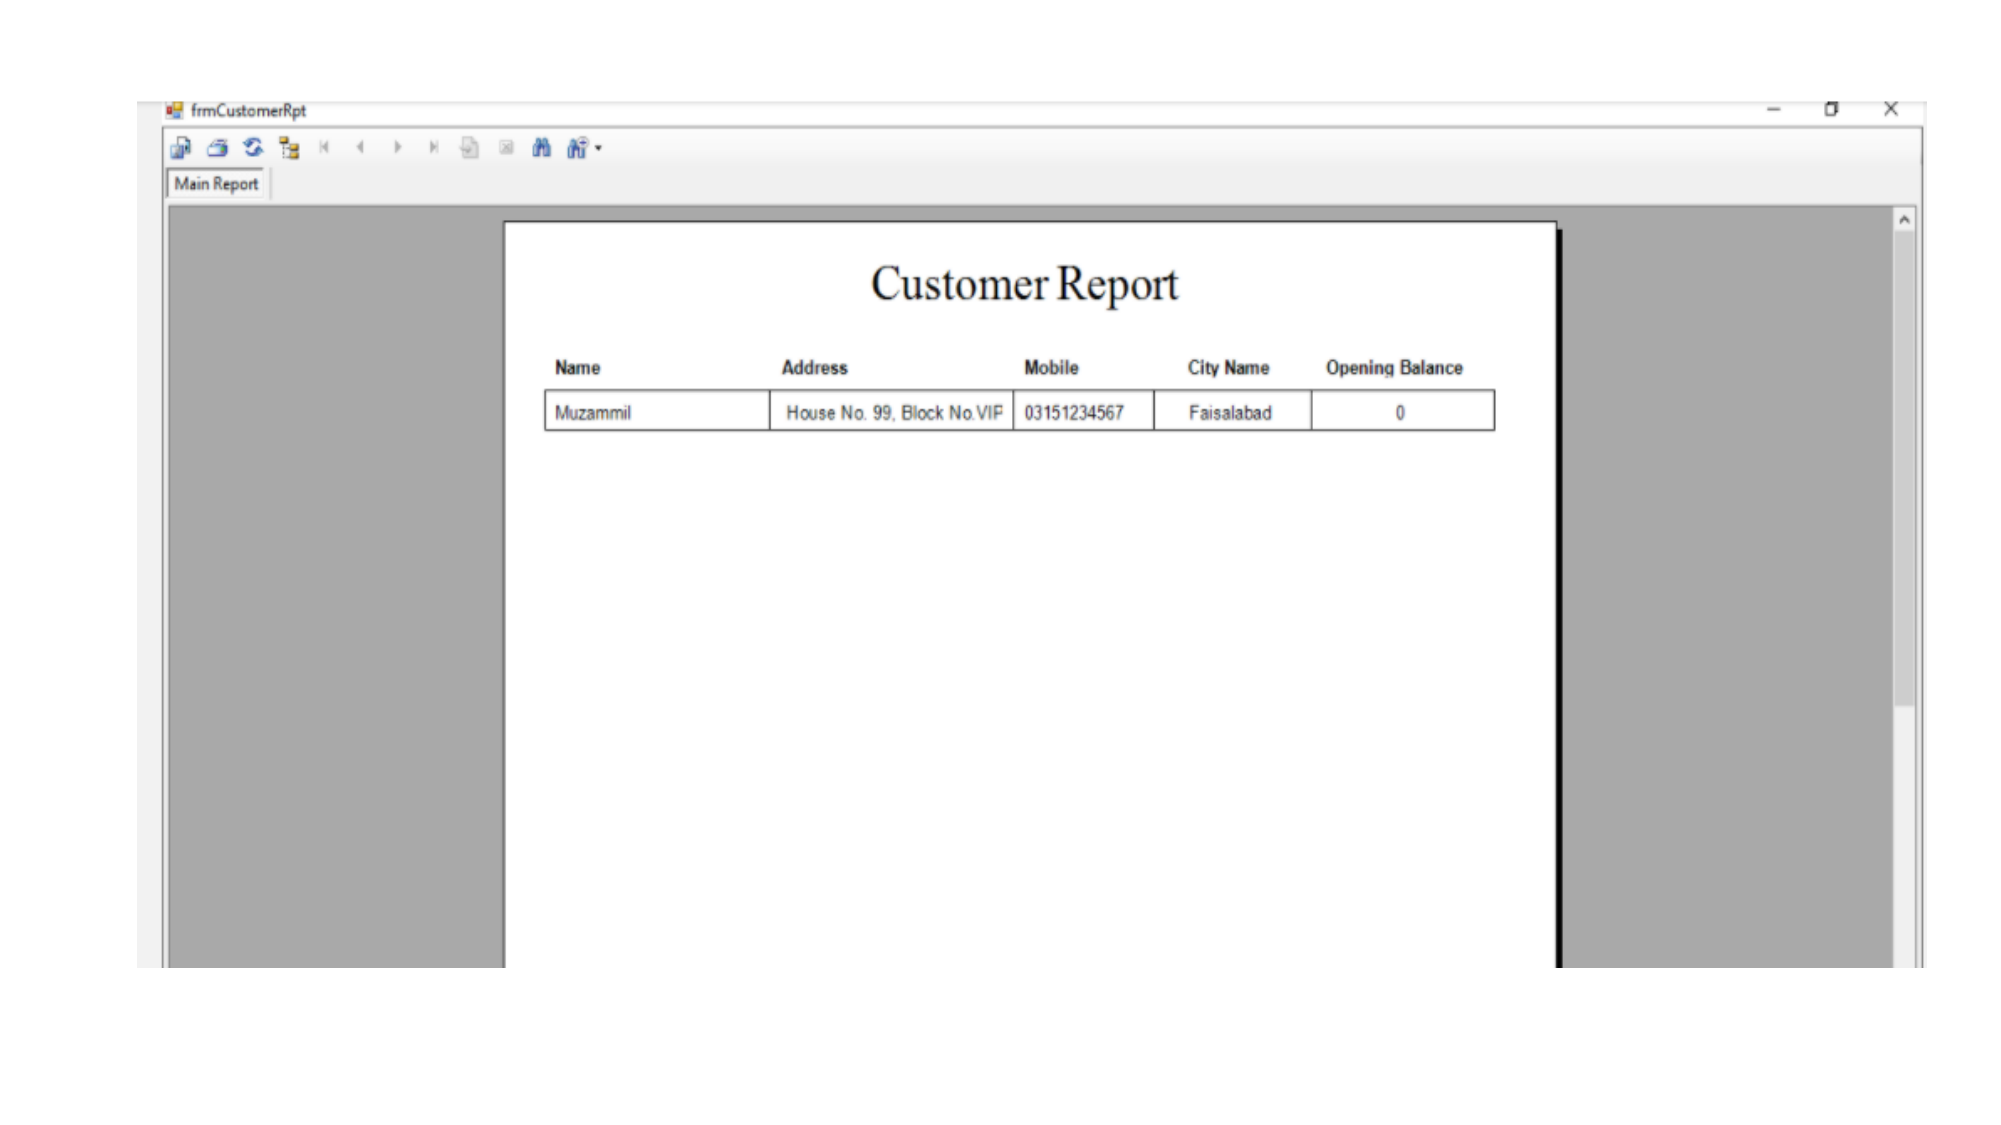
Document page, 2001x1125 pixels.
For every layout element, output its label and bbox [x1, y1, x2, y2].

list [137, 89, 1927, 968]
